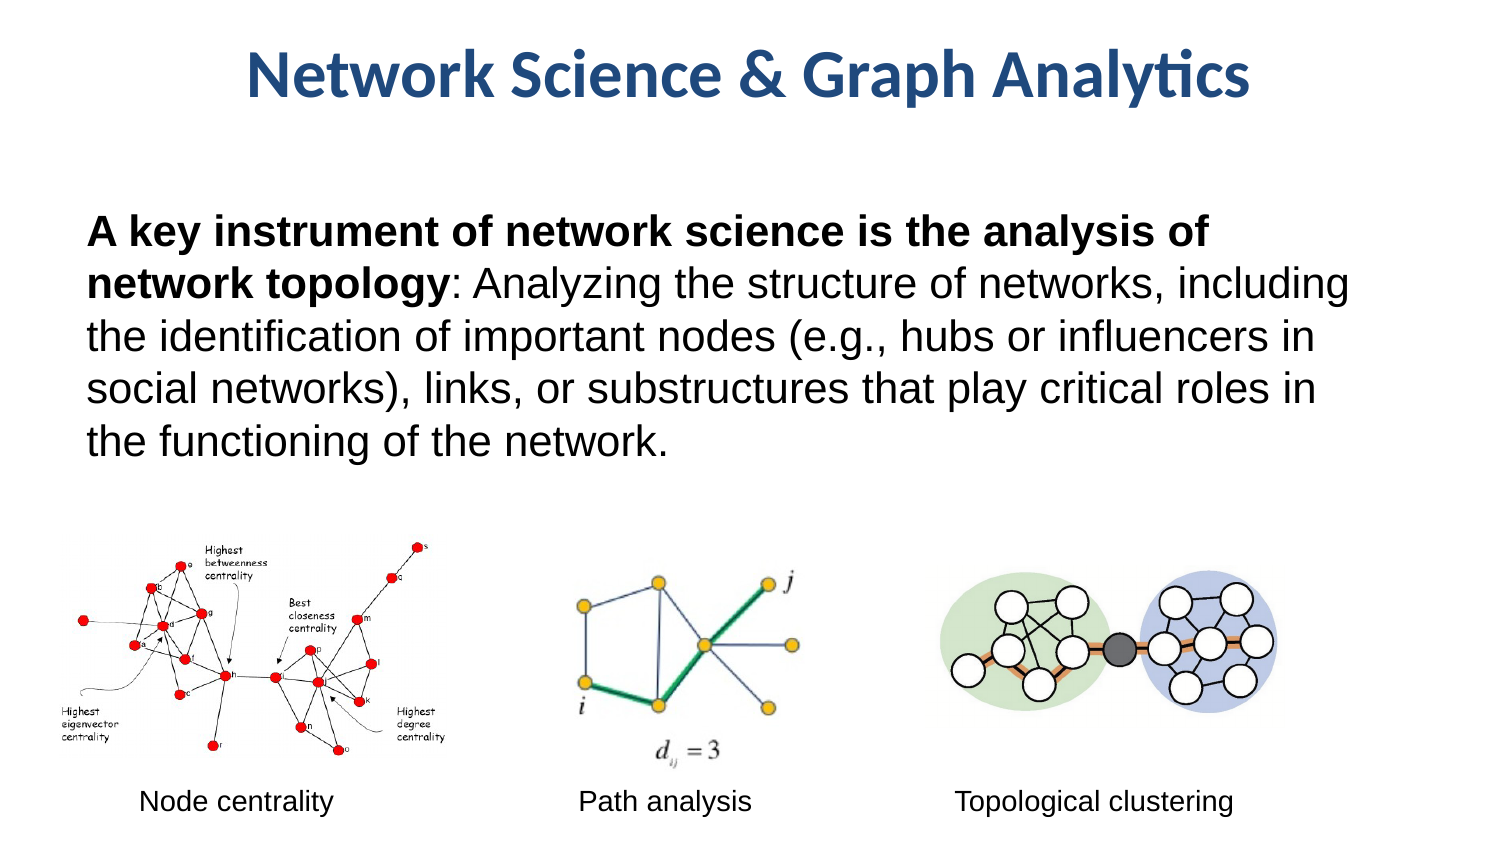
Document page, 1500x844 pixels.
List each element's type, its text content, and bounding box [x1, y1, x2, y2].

picture [560, 534, 816, 775]
picture [924, 564, 1285, 728]
text_box Path analysis [528, 767, 803, 833]
text_box Node centrality [22, 767, 452, 833]
picture [58, 534, 447, 759]
list A key instrument of network science is the analysis of network topology: Analyzing the structure of networks, including the identification of important nodes (e.g., hubs or influencers in social networks), links, or substructures that play critical roles in the functioning of the network. [75, 196, 1381, 804]
title Network Science & Graph Analytics [75, 0, 1425, 141]
text_box Topological clustering [879, 767, 1310, 833]
